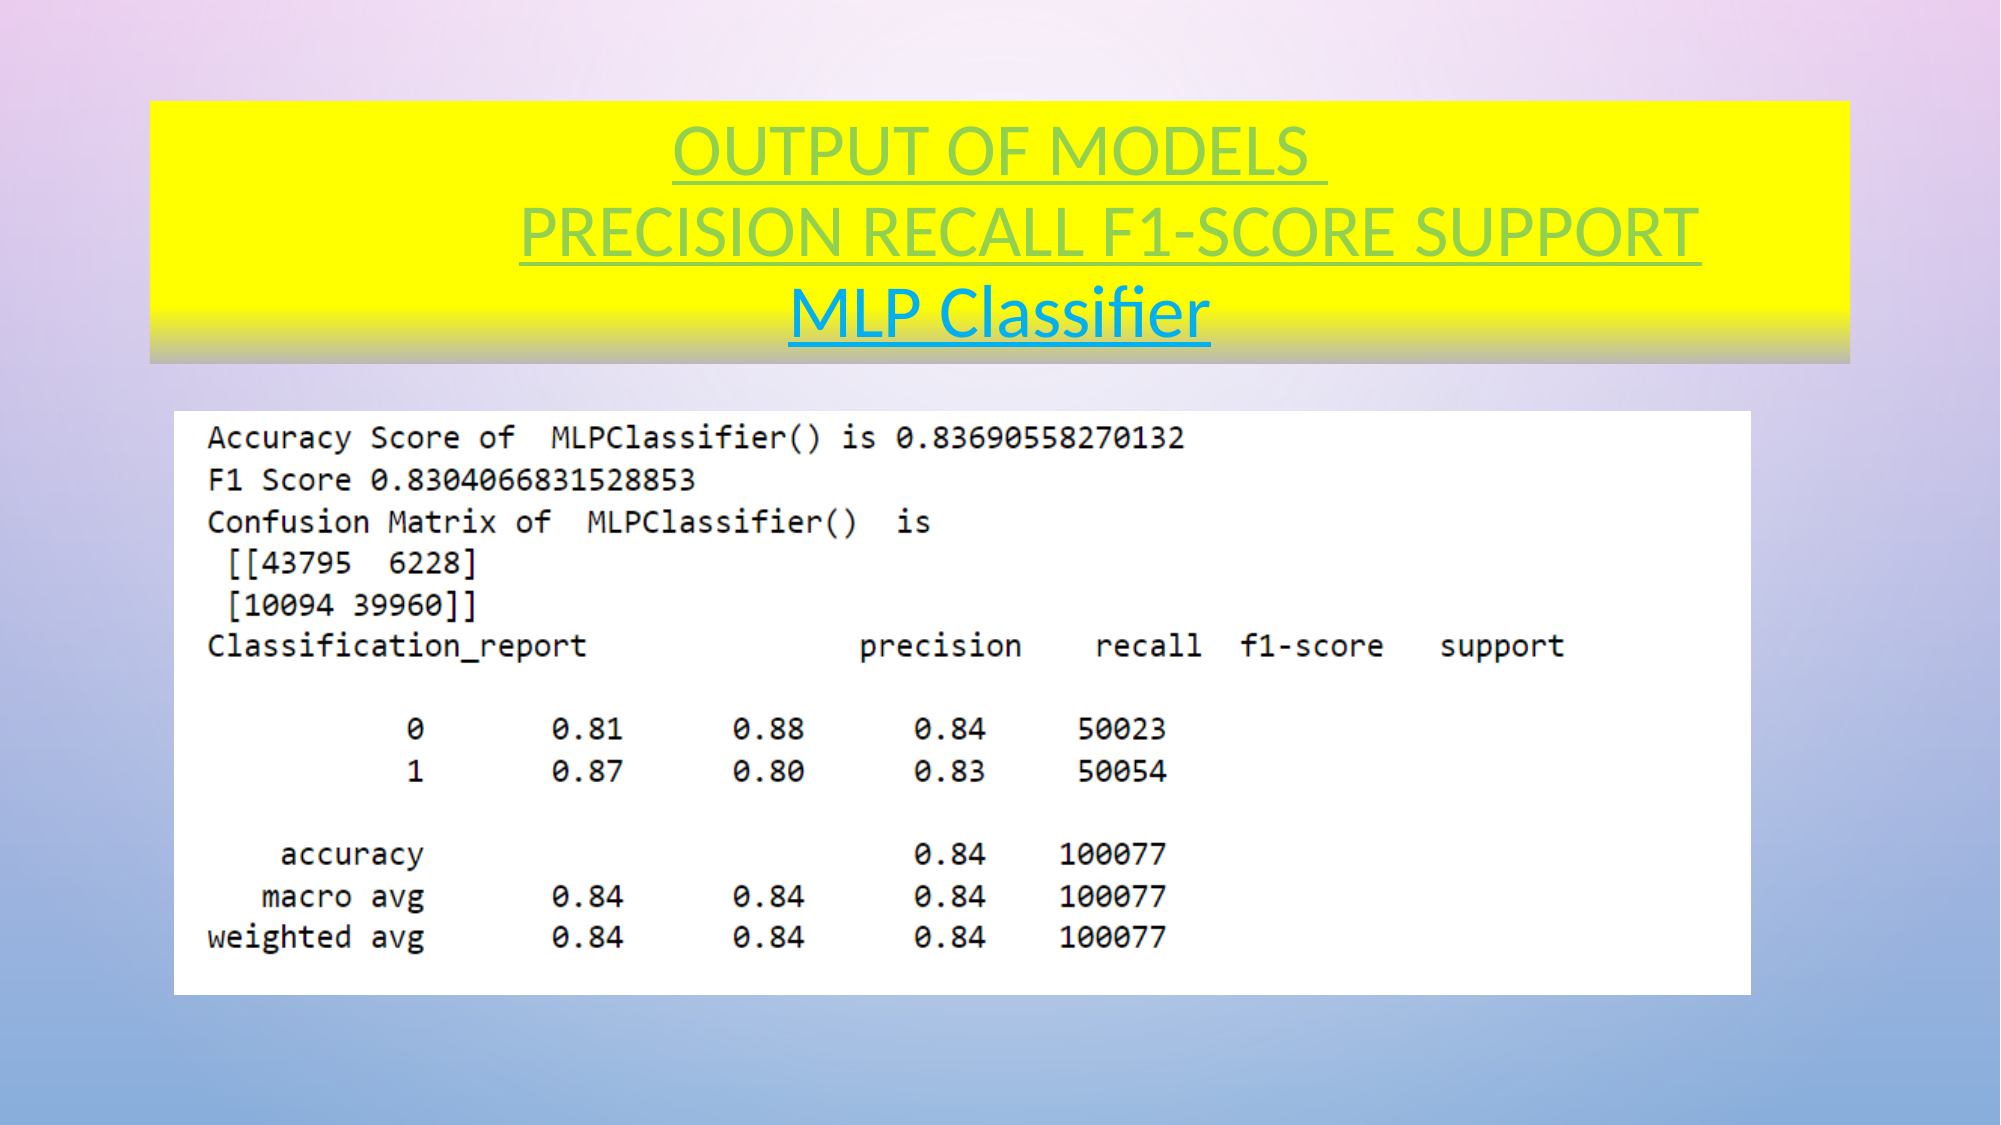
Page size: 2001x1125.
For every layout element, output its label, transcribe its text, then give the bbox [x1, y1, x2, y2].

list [173, 411, 1752, 995]
title OUTPUT OF MODELS PRECISION RECALL F1-SCORE SUPPORT MLP Classifier [149, 101, 1851, 364]
text_box Here, we remove outliers using z_score Checking VIF for multicollinearity problem Using feature selection technique to select feature using Decision Tree Classifier [0, 0, 2000, 615]
